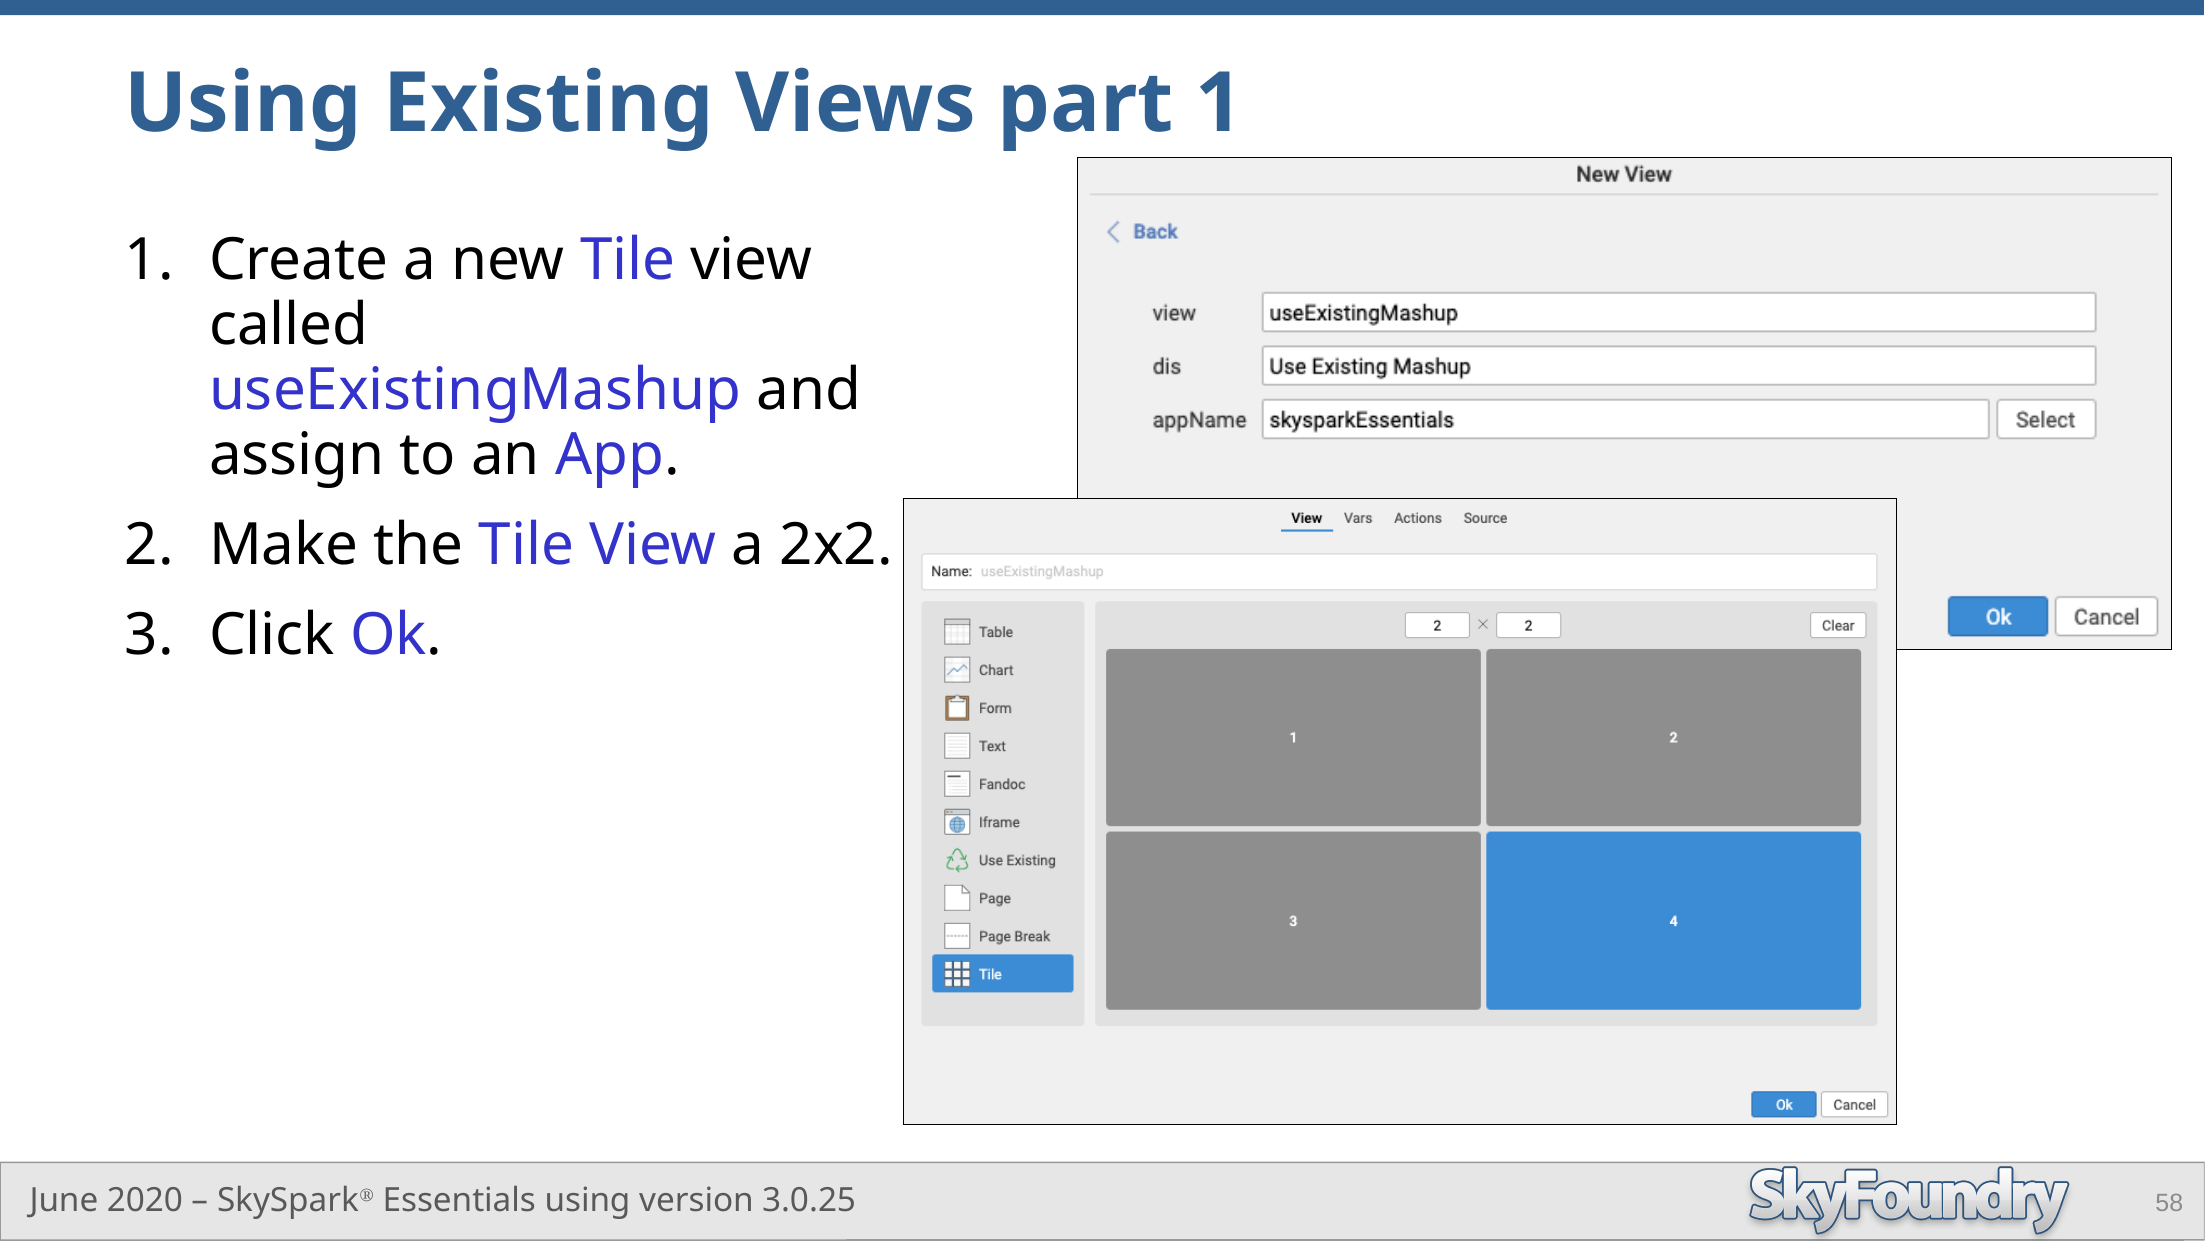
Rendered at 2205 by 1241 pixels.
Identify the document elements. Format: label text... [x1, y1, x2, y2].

list Create a new Tile view called useExistingMashup and assign to an App. Make the Tile View a 2x2. Click Ok. [110, 220, 928, 1109]
picture [1739, 1236, 2076, 1241]
title Using Existing Views part 1 [110, 49, 2094, 158]
picture [903, 157, 2172, 1126]
text_box [312, 1124, 613, 1200]
picture [1739, 1145, 2076, 1170]
slide_number 58 [1702, 1170, 2199, 1236]
